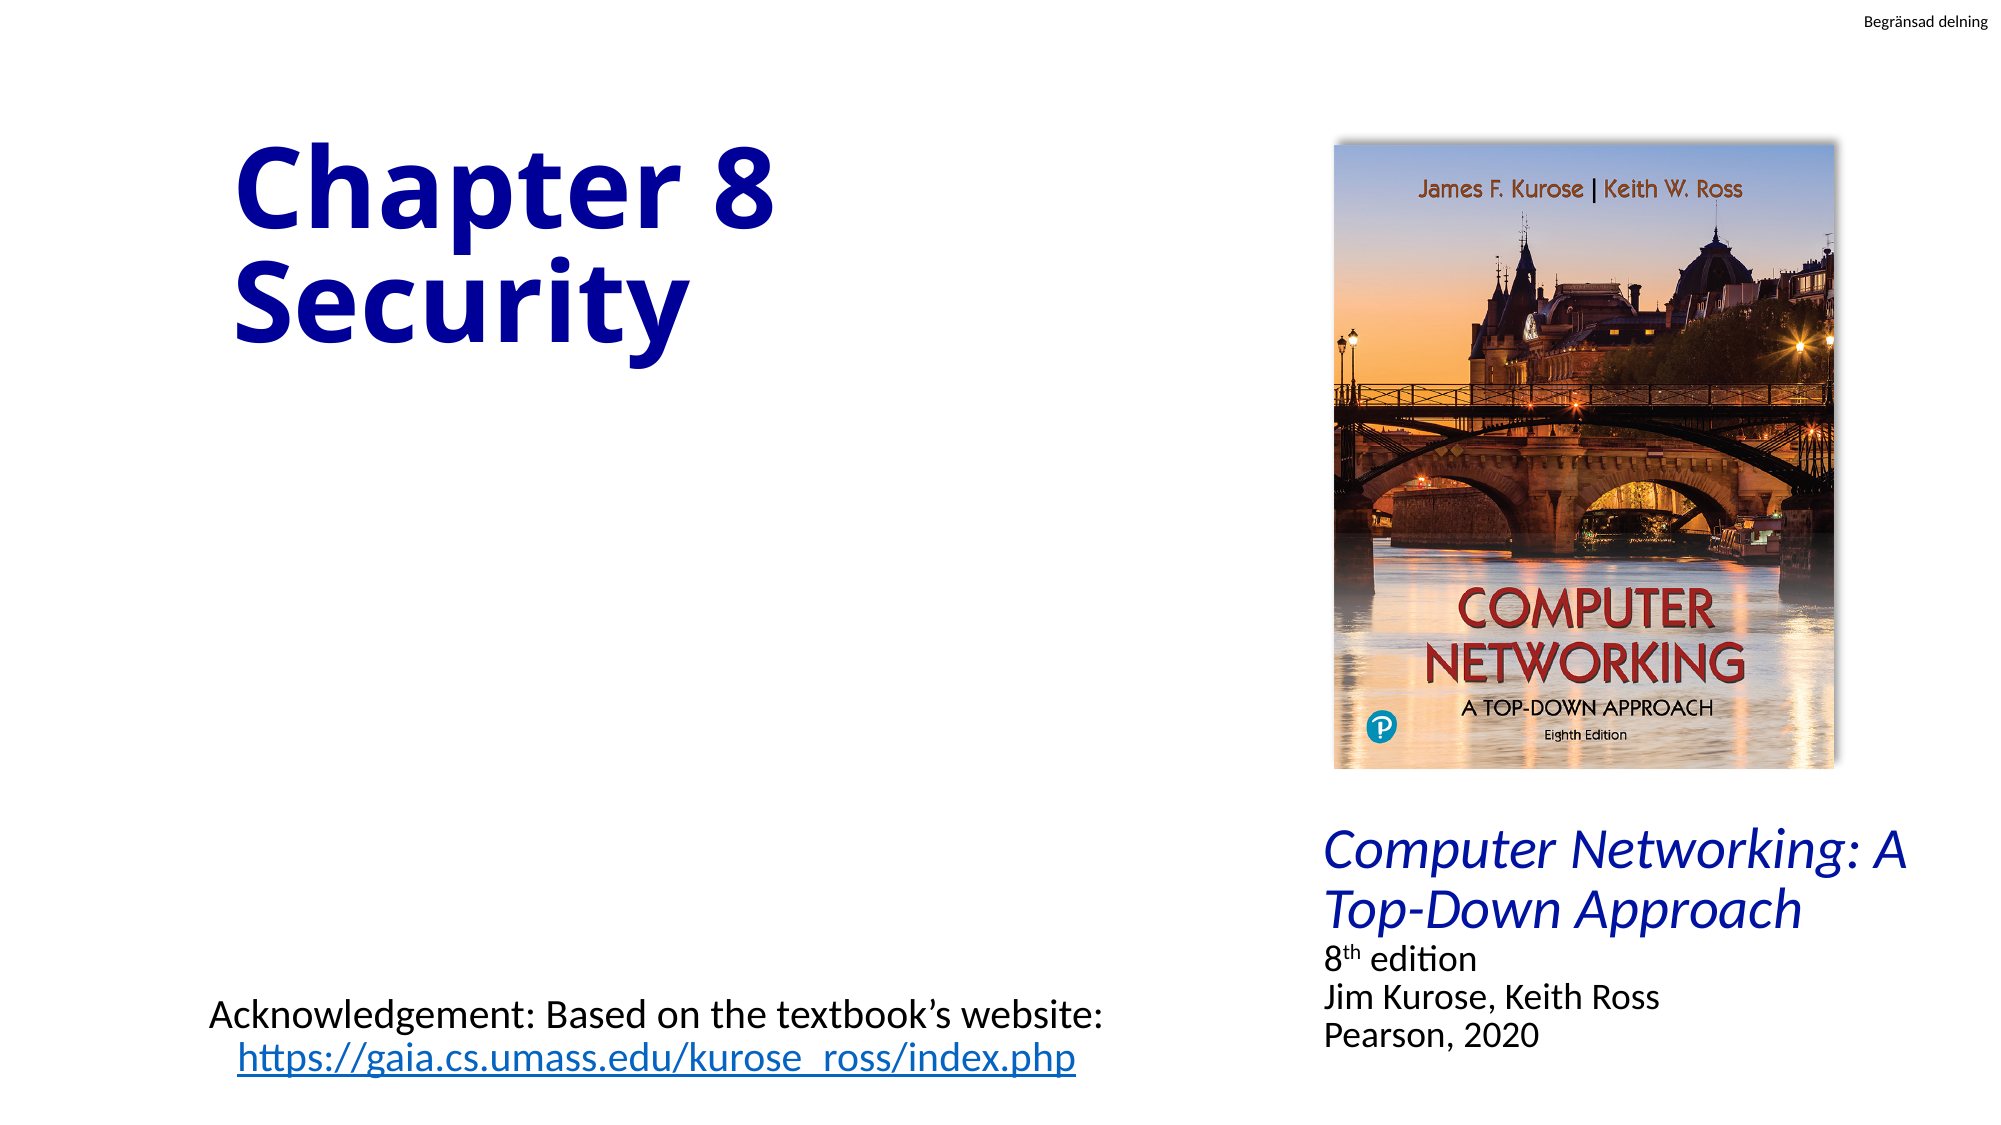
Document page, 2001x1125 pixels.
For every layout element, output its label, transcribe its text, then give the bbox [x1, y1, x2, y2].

text_box Chapter 8 Security [217, 92, 1059, 411]
text_box Acknowledgement: Based on the textbook’s website: https://gaia.cs.umass.edu/kurose_ross/index.php [194, 987, 1123, 1088]
text_box Computer Networking: A Top-Down Approach 8th edition Jim Kurose, Keith Ross Pearson, 2020 [1309, 703, 1963, 1125]
picture [1334, 145, 1834, 769]
